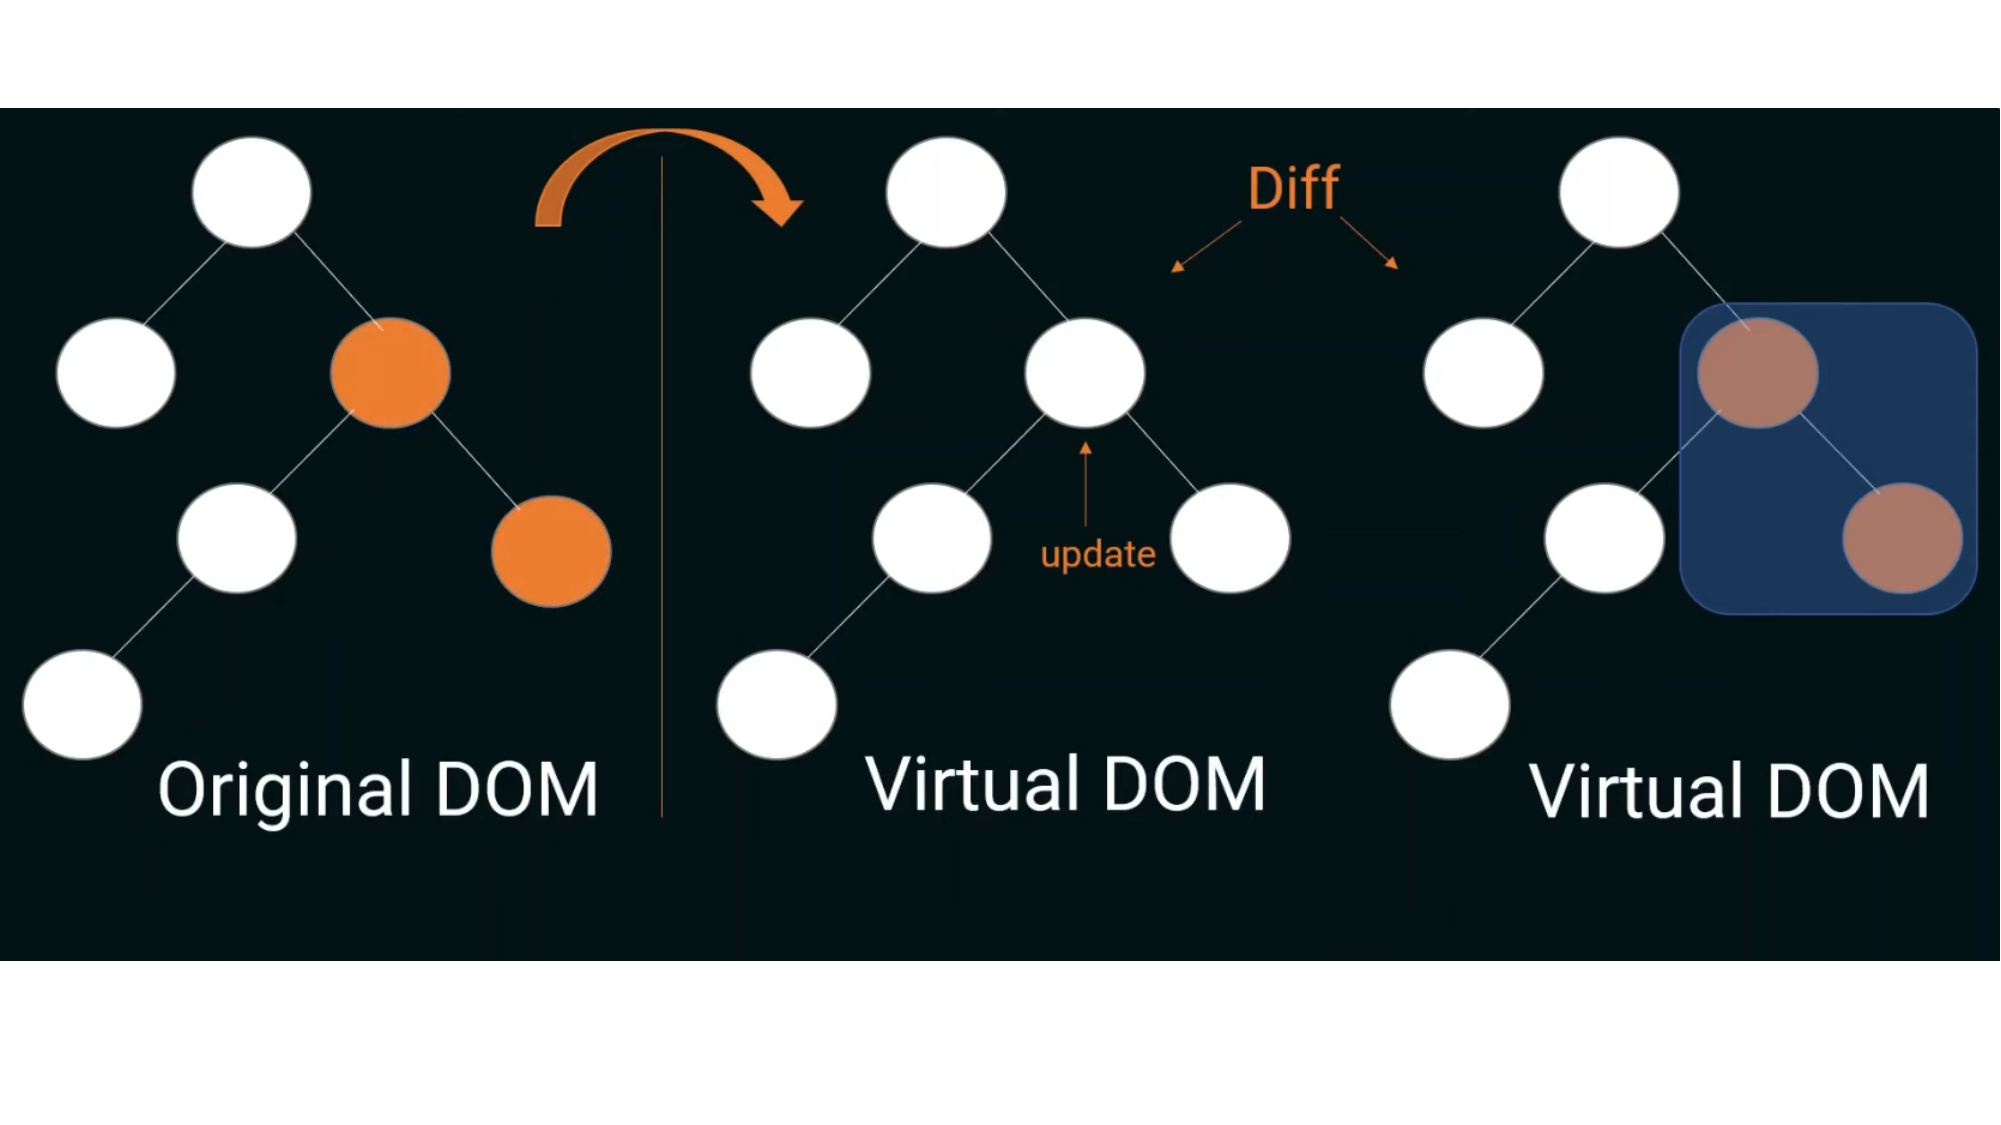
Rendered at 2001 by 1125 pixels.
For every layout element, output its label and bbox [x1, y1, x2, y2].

picture [0, 108, 2000, 961]
